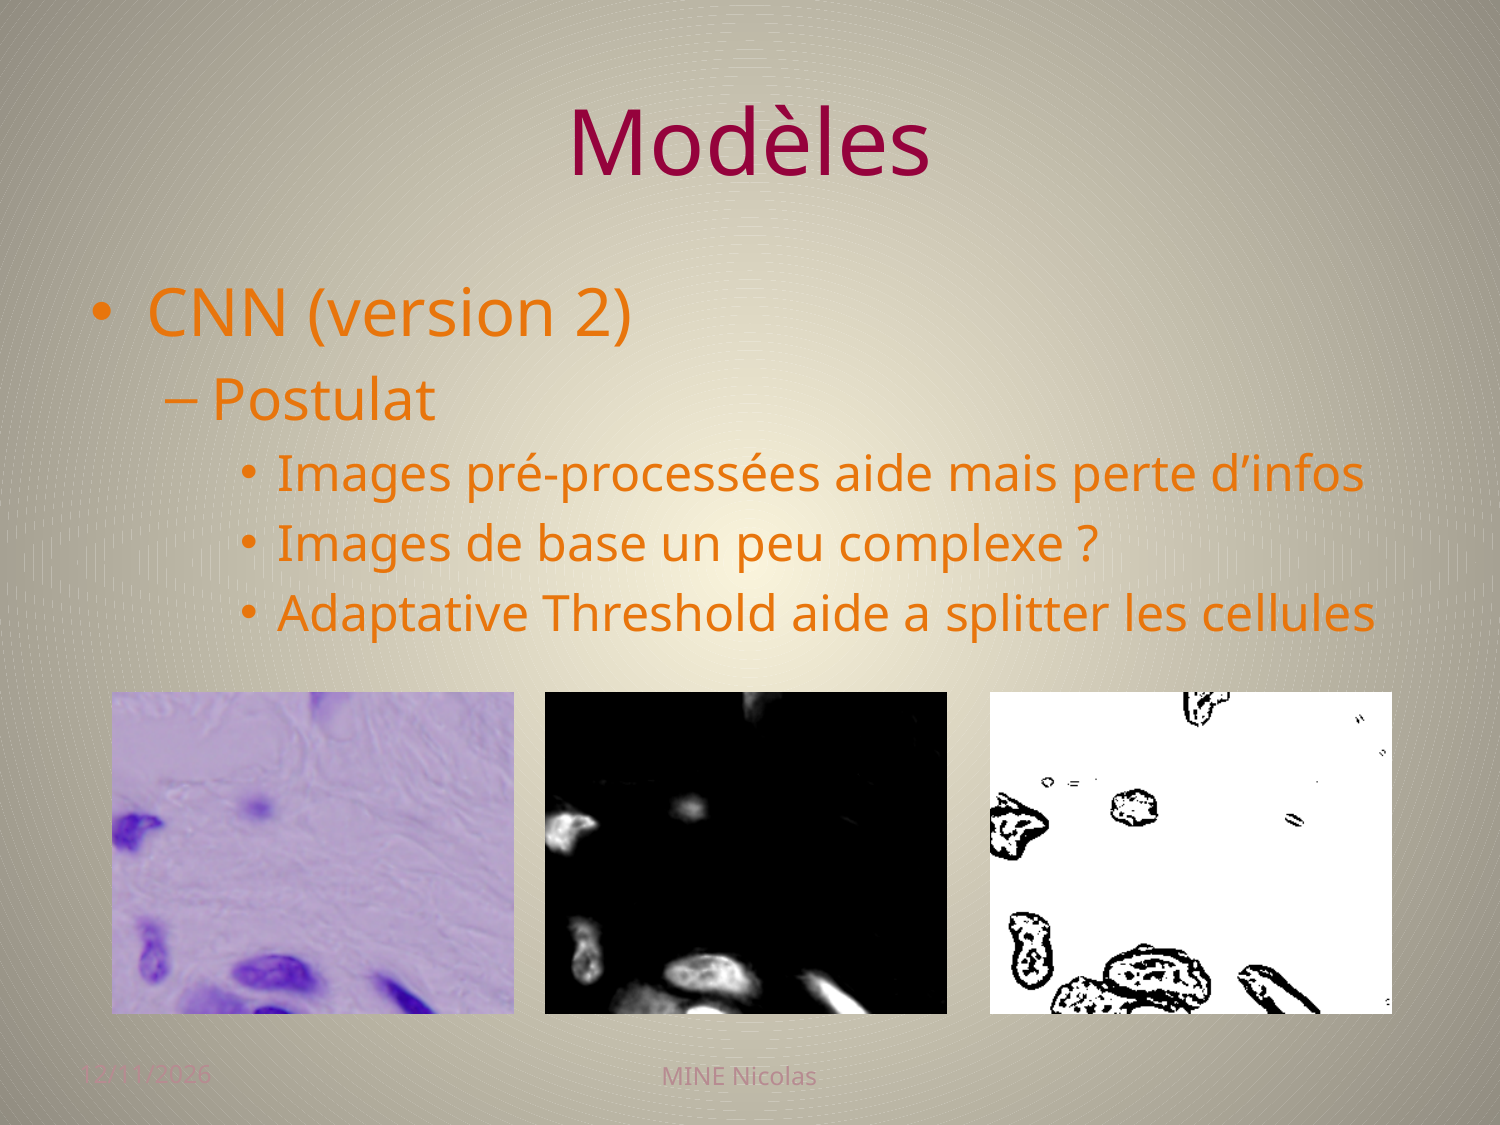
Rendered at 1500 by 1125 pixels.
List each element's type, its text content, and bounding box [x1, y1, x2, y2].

picture [111, 692, 514, 1014]
list CNN (version 2) Postulat Images pré-processées aide mais perte d’infos Images de base un peu complexe ? Adaptative Threshold aide a splitter les cellules [75, 262, 1425, 1035]
footer MINE Nicolas [501, 1045, 977, 1106]
picture [545, 692, 948, 1014]
title Modèles [75, 45, 1425, 233]
picture [990, 692, 1393, 1014]
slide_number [64, 1045, 415, 1106]
